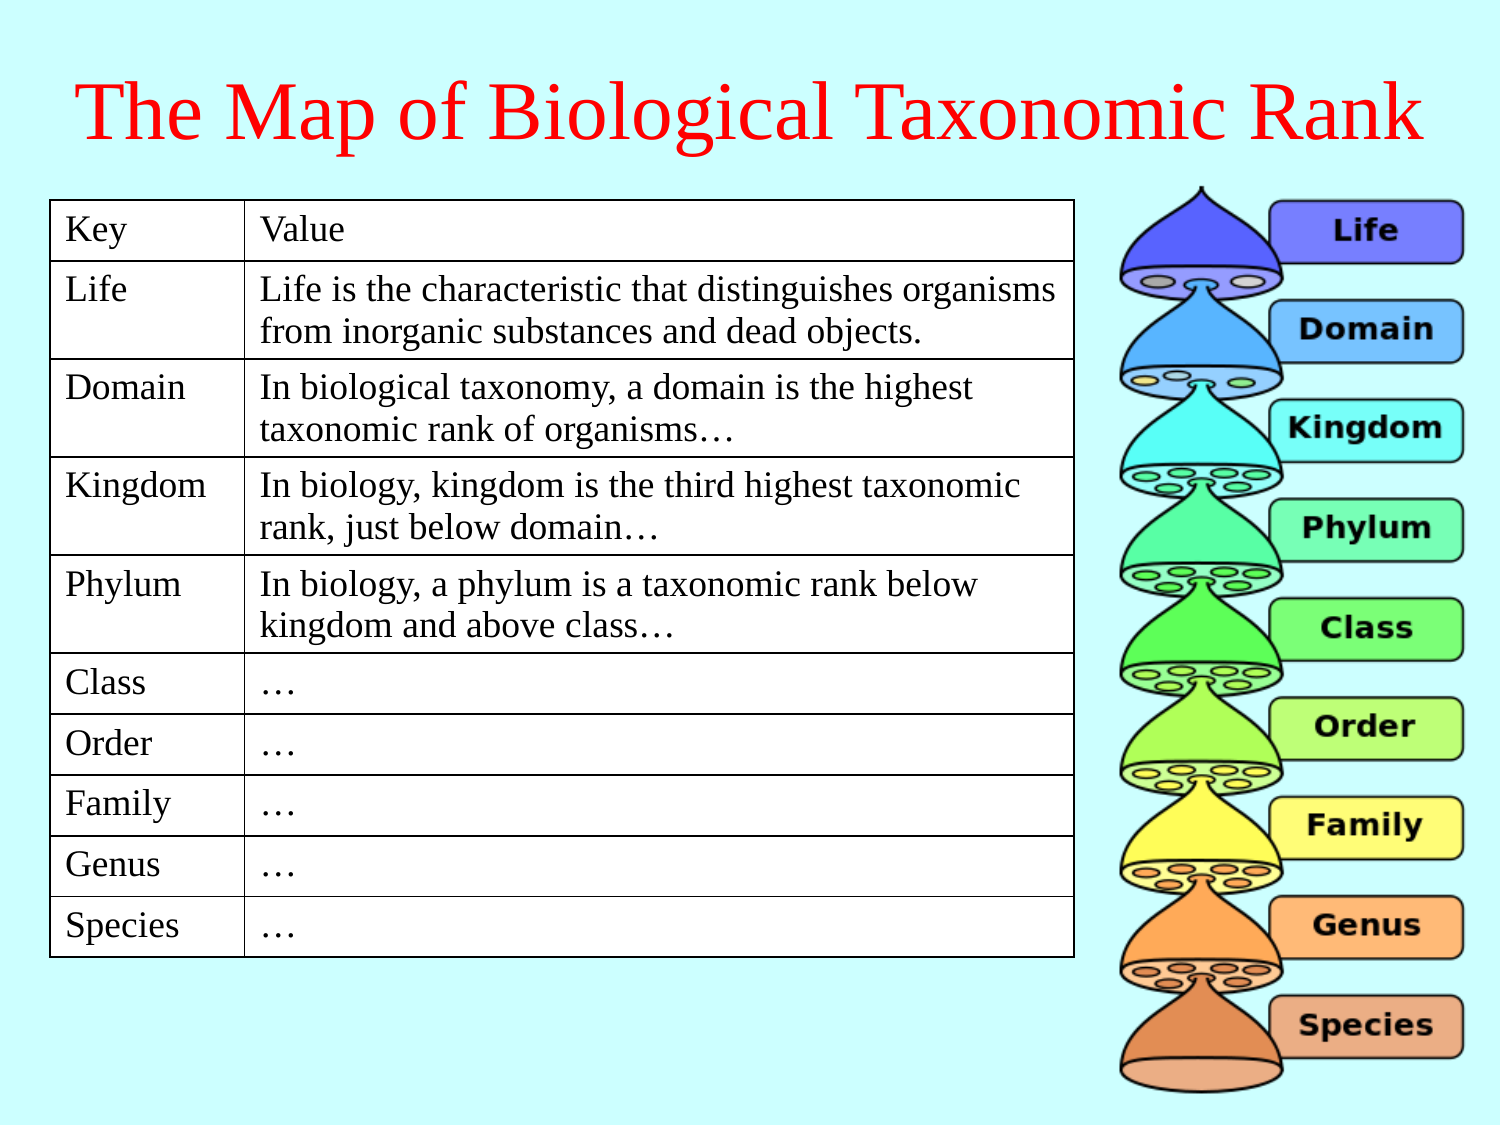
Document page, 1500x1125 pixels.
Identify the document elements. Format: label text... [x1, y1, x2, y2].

table_header Value [245, 201, 1073, 260]
table_cell In biological taxonomy, a domain is the highest taxonomic rank of organisms… [245, 360, 1073, 456]
table_cell Domain [51, 360, 244, 456]
table_cell In biology, a phylum is a taxonomic rank below kingdom and above class… [245, 556, 1073, 652]
table_cell … [245, 837, 1073, 896]
table_cell Order [51, 715, 244, 774]
table_cell Class [51, 654, 244, 713]
title The Map of Biological Taxonomic Rank [0, 12, 1500, 201]
table_cell Species [51, 897, 244, 956]
table_cell Life [51, 262, 244, 358]
table_cell … [245, 776, 1073, 835]
table_cell In biology, kingdom is the third highest taxonomic rank, just below domain… [245, 458, 1073, 554]
table_header Key [51, 201, 244, 260]
table_cell Phylum [51, 556, 244, 652]
table_cell … [245, 897, 1073, 956]
table_cell Kingdom [51, 458, 244, 554]
picture [1112, 177, 1473, 1100]
table_cell Genus [51, 837, 244, 896]
table_cell … [245, 654, 1073, 713]
table_cell … [245, 715, 1073, 774]
table_cell Family [51, 776, 244, 835]
table_cell Life is the characteristic that distinguishes organisms from inorganic substances and dead objects. [245, 262, 1073, 358]
